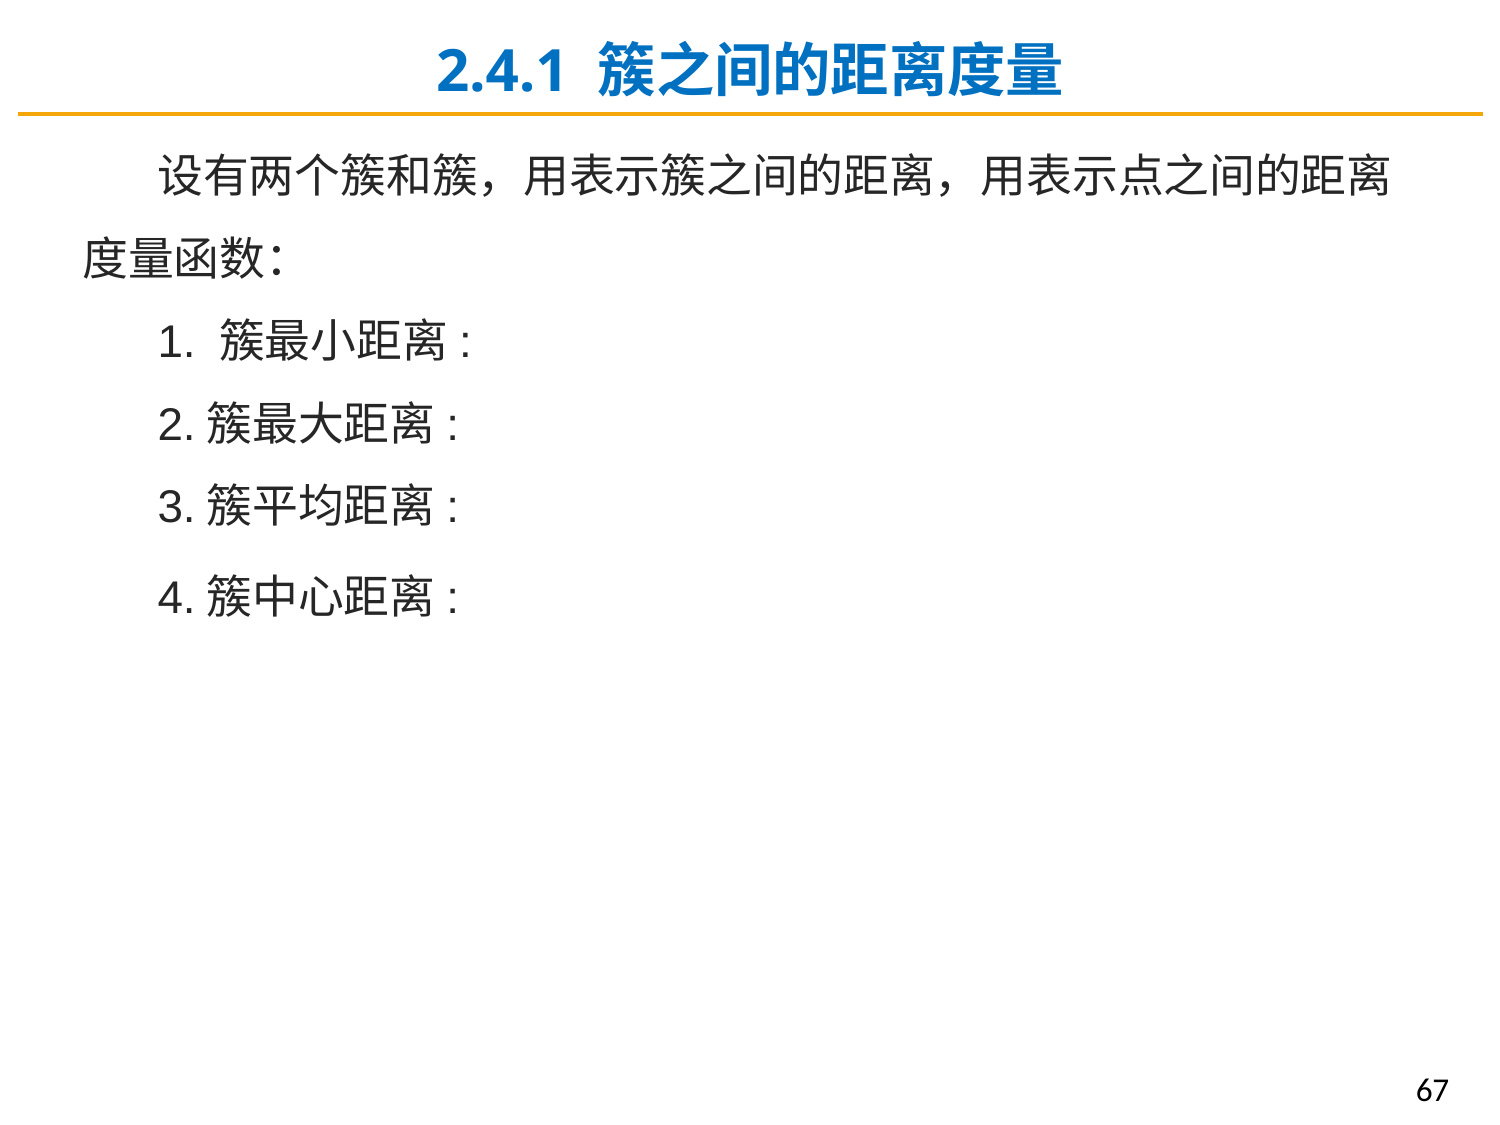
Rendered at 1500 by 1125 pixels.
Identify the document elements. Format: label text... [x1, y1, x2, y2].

text_box 2.4.1 簇之间的距离度量 [0, 25, 1500, 111]
text_box 67 [1114, 1060, 1465, 1106]
